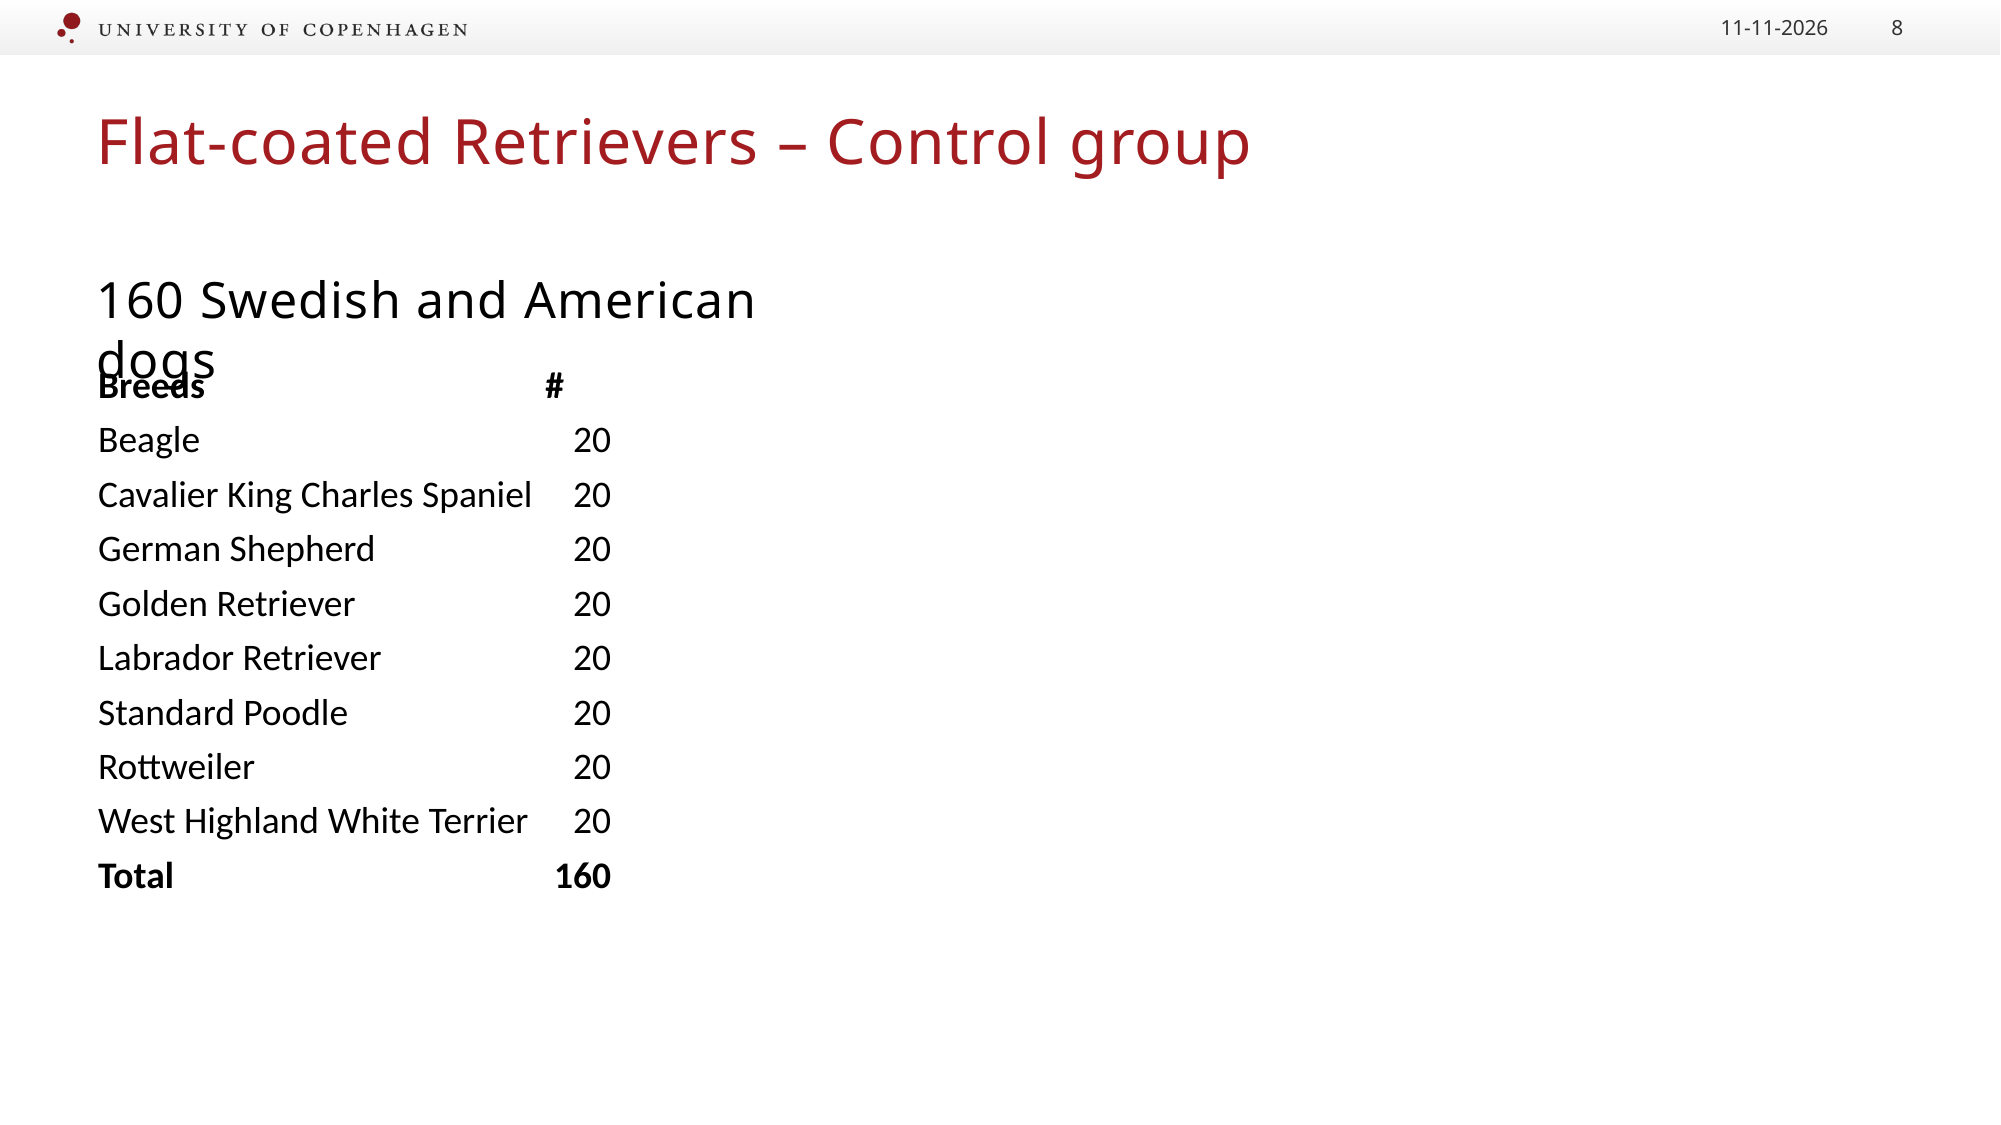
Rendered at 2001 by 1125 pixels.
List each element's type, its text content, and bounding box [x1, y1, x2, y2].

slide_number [1694, 14, 1829, 43]
table_cell Cavalier King Charles Spaniel [97, 463, 544, 517]
table_cell 20 [544, 680, 613, 734]
table_cell 20 [544, 789, 613, 843]
table_cell Total [97, 843, 544, 898]
table_cell 160 [544, 843, 613, 898]
table_cell 20 [544, 734, 613, 789]
table_cell Golden Retriever [97, 571, 544, 626]
table_cell Labrador Retriever [97, 626, 544, 680]
table_cell Beagle [97, 408, 544, 463]
slide_number 8 [1840, 14, 1904, 43]
title Flat-coated Retrievers – Control group [96, 101, 1904, 244]
table_cell 20 [544, 517, 613, 571]
table_cell 20 [544, 463, 613, 517]
picture [92, 15, 475, 42]
table_cell West Highland White Terrier [97, 789, 544, 843]
table_cell Standard Poodle [97, 680, 544, 734]
table_cell 20 [544, 571, 613, 626]
list 160 Swedish and American dogs [96, 268, 881, 1036]
table_cell Rottweiler [97, 734, 544, 789]
table_header Breeds [97, 354, 544, 408]
table_header # [544, 354, 613, 408]
table_cell German Shepherd [97, 517, 544, 571]
table_cell 20 [544, 408, 613, 463]
table_cell 20 [544, 626, 613, 680]
